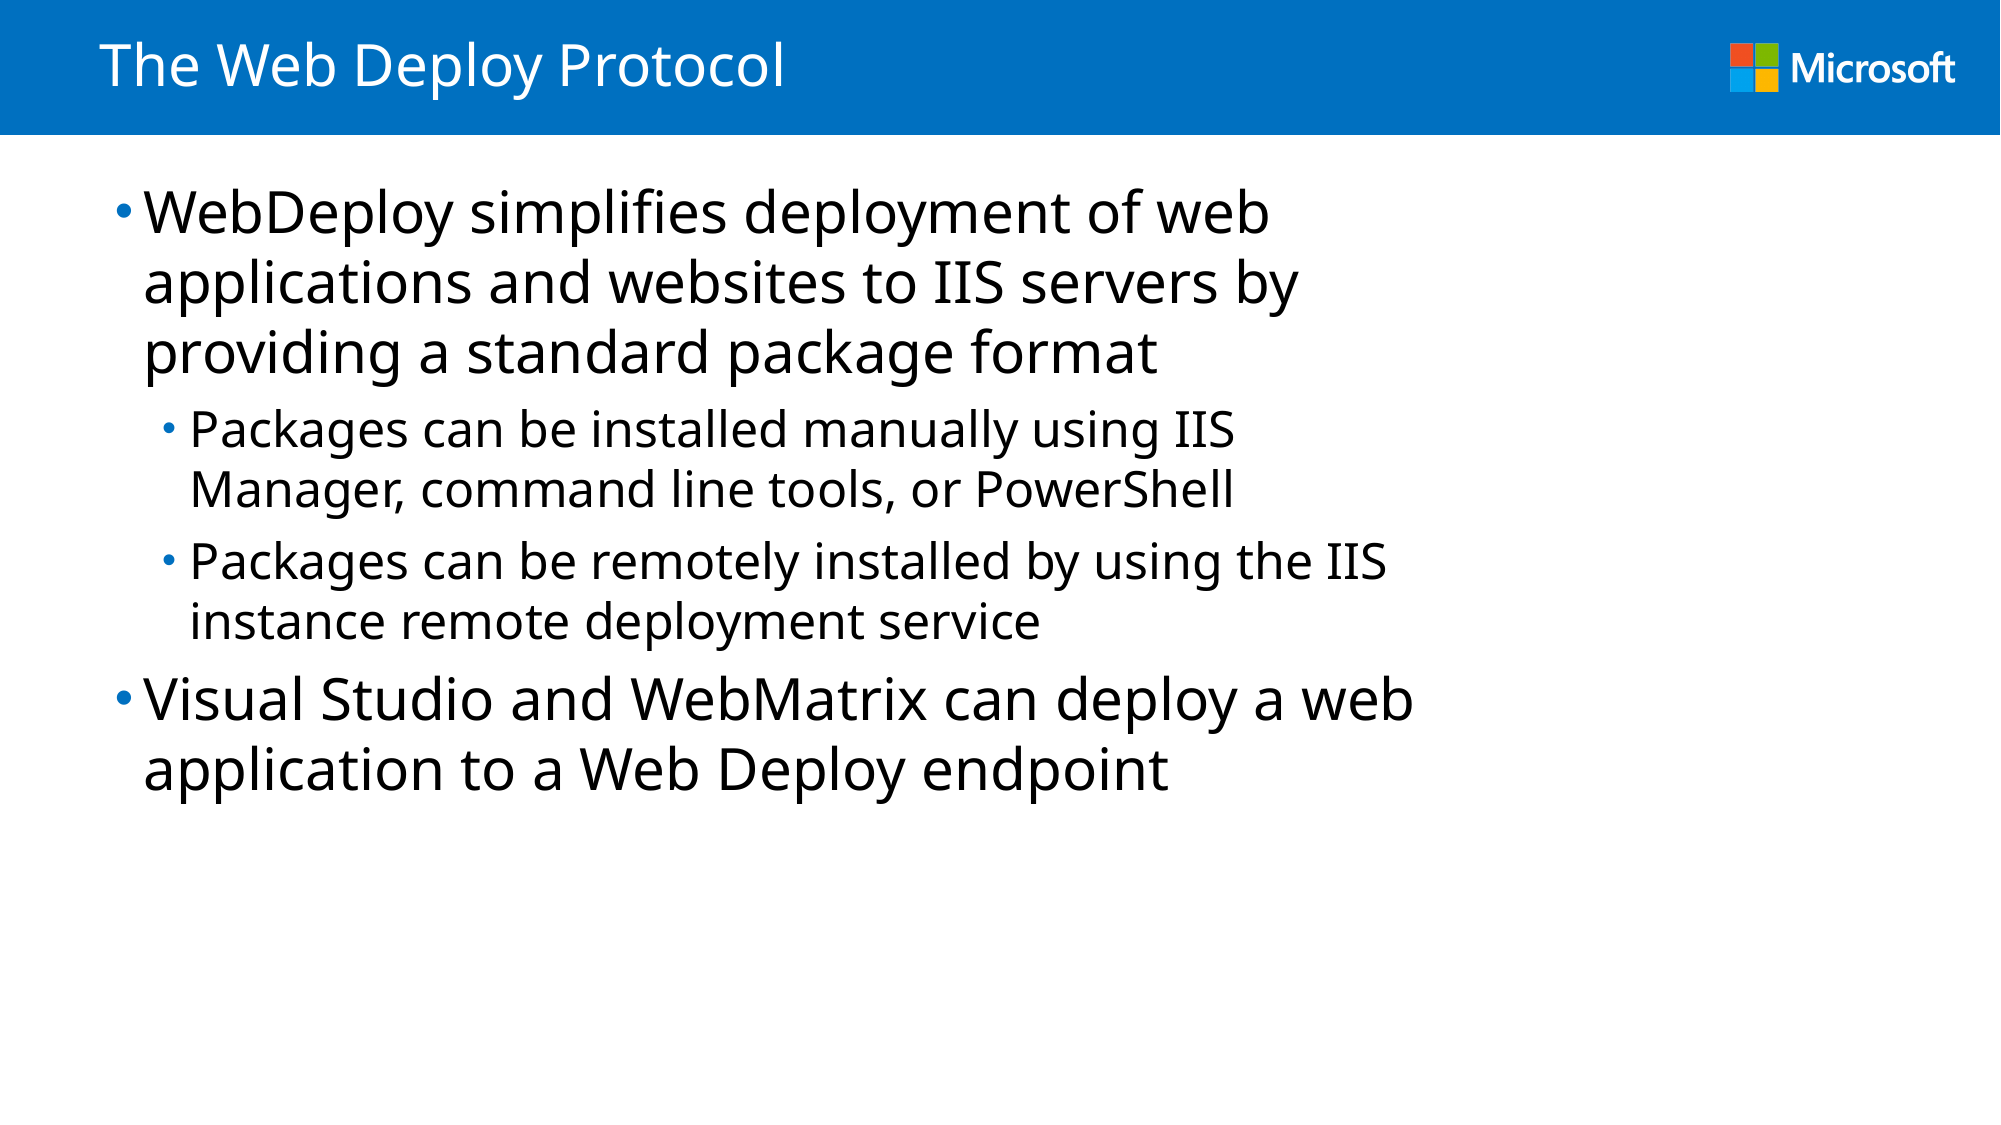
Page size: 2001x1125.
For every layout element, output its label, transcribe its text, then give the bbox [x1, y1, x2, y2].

picture [1901, 14, 1986, 121]
title The Web Deploy Protocol [99, 0, 1901, 136]
text_box WebDeploy simplifies deployment of web applications and websites to IIS servers by providing a standard package format Packages can be installed manually using IIS Manager, command line tools, or PowerShell Packages can be remotely installed by using the IIS instance remote deployment service Visual Studio and WebMatrix can deploy a web application to a Web Deploy endpoint [99, 167, 1432, 1012]
